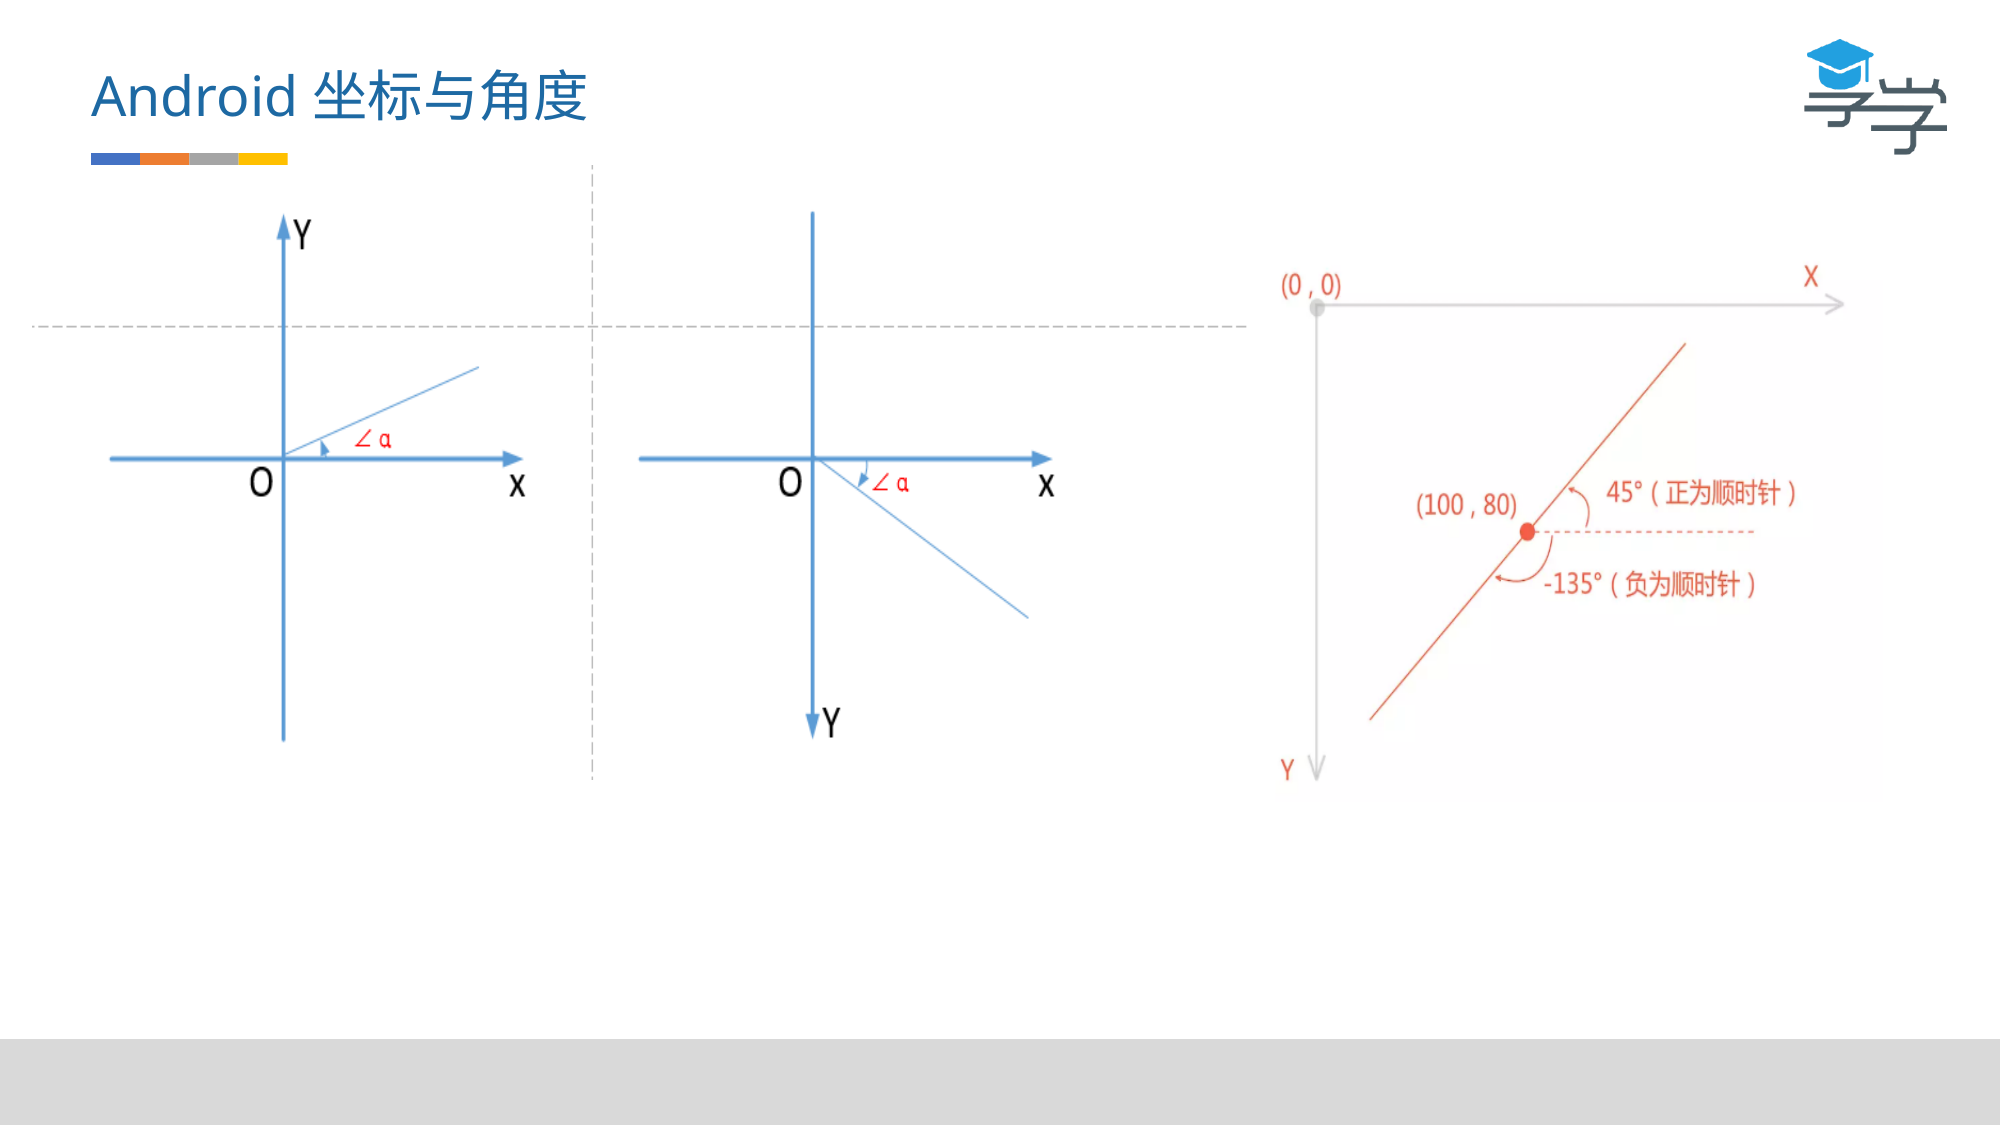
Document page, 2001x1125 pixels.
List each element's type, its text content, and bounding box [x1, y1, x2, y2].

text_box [90, 152, 288, 165]
text_box Android坐标与角度 [91, 60, 1042, 128]
picture [1799, 20, 1952, 173]
picture [32, 165, 1883, 813]
